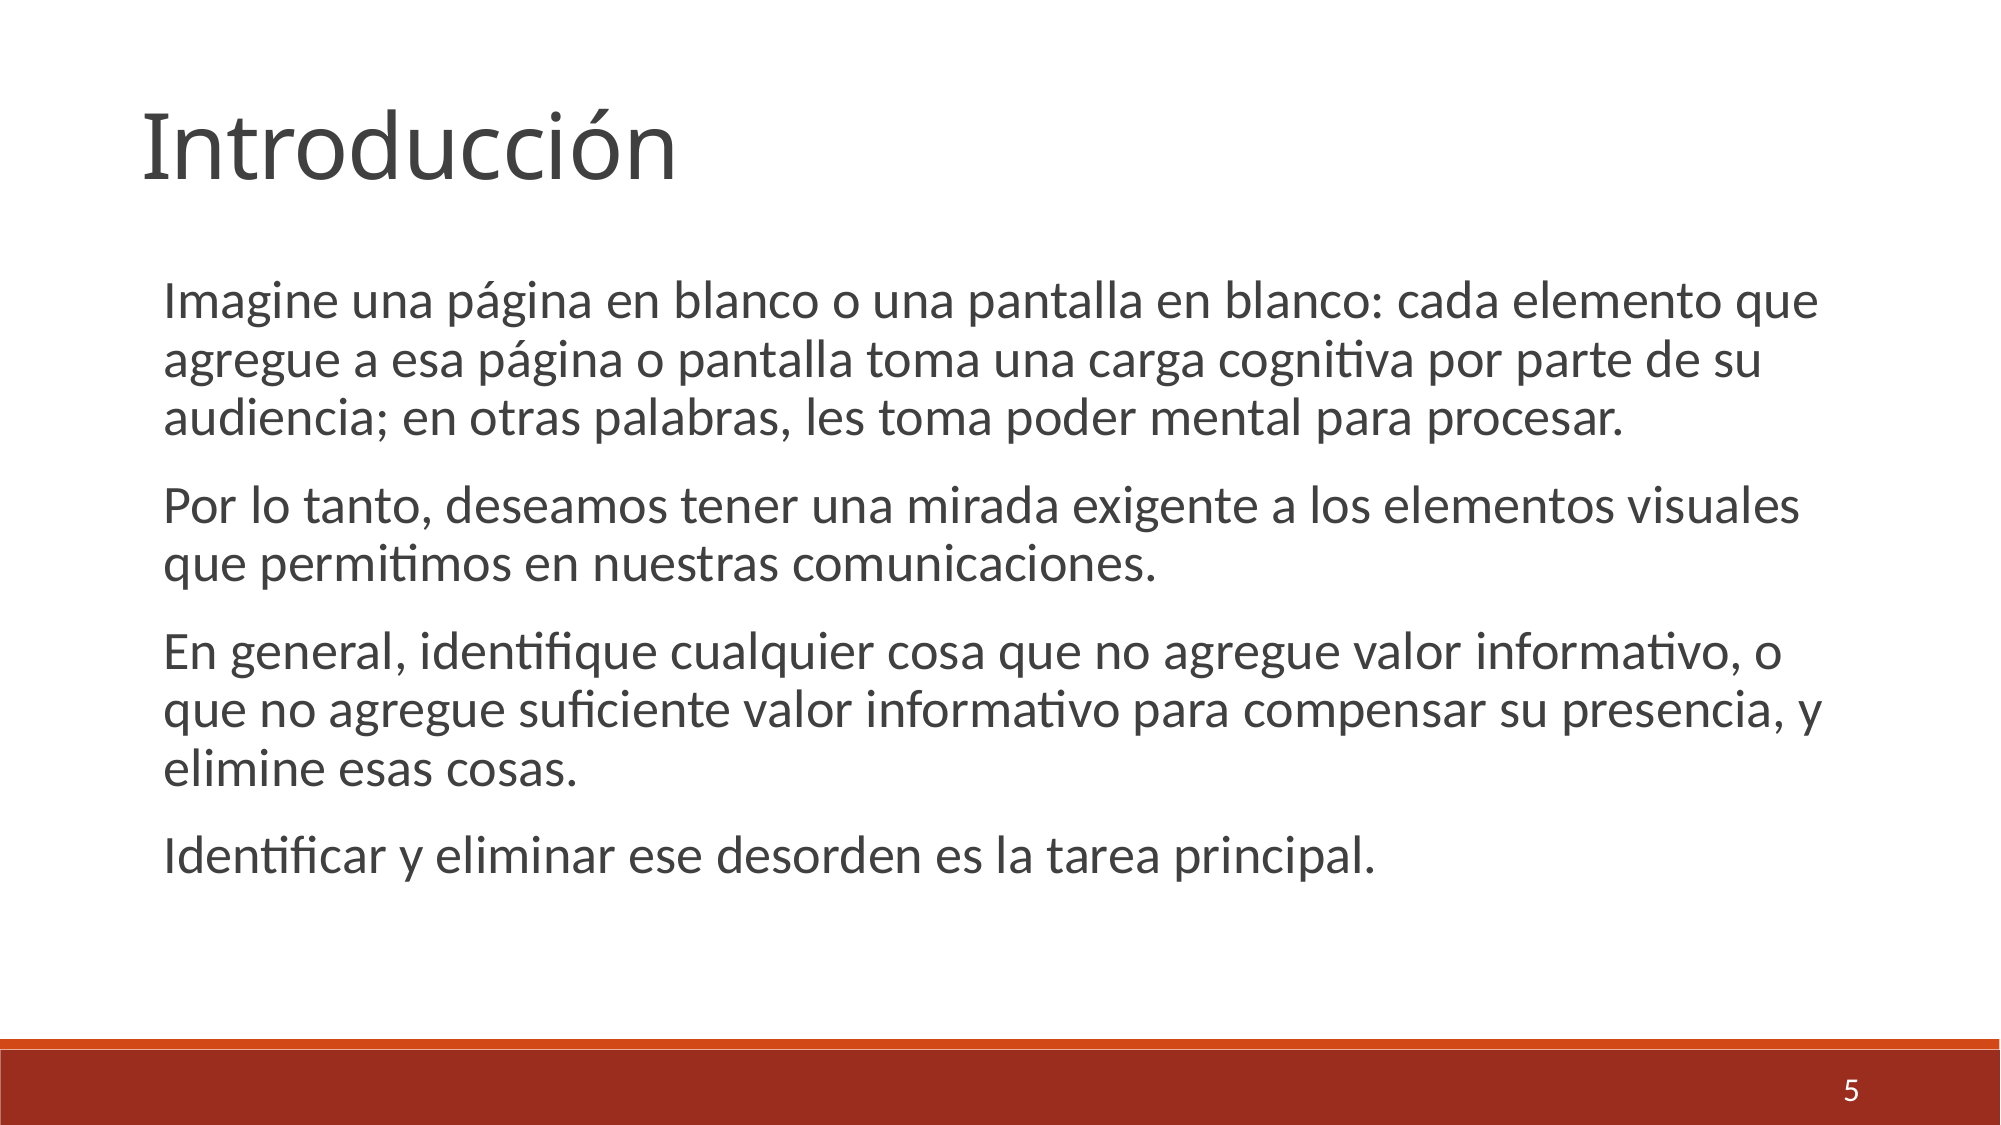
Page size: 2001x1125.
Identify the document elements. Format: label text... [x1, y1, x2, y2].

text_box Introducción [126, 97, 1821, 333]
slide_number 5 [126, 1061, 1875, 1115]
text_box Imagine una página en blanco o una pantalla en blanco: cada elemento que agregue a esa página o pantalla toma una carga cognitiva por parte de su audiencia; en otras palabras, les toma poder mental para procesar. Por lo tanto, deseamos tener una mirada exigente a los elementos visuales que permitimos en nuestras comunicaciones. En general, identifique cualquier cosa que no agregue valor informativo, o que no agregue suficiente valor informativo para compensar su presencia, y elimine esas cosas. Identificar y eliminar ese desorden es la tarea principal. [148, 264, 1853, 1027]
